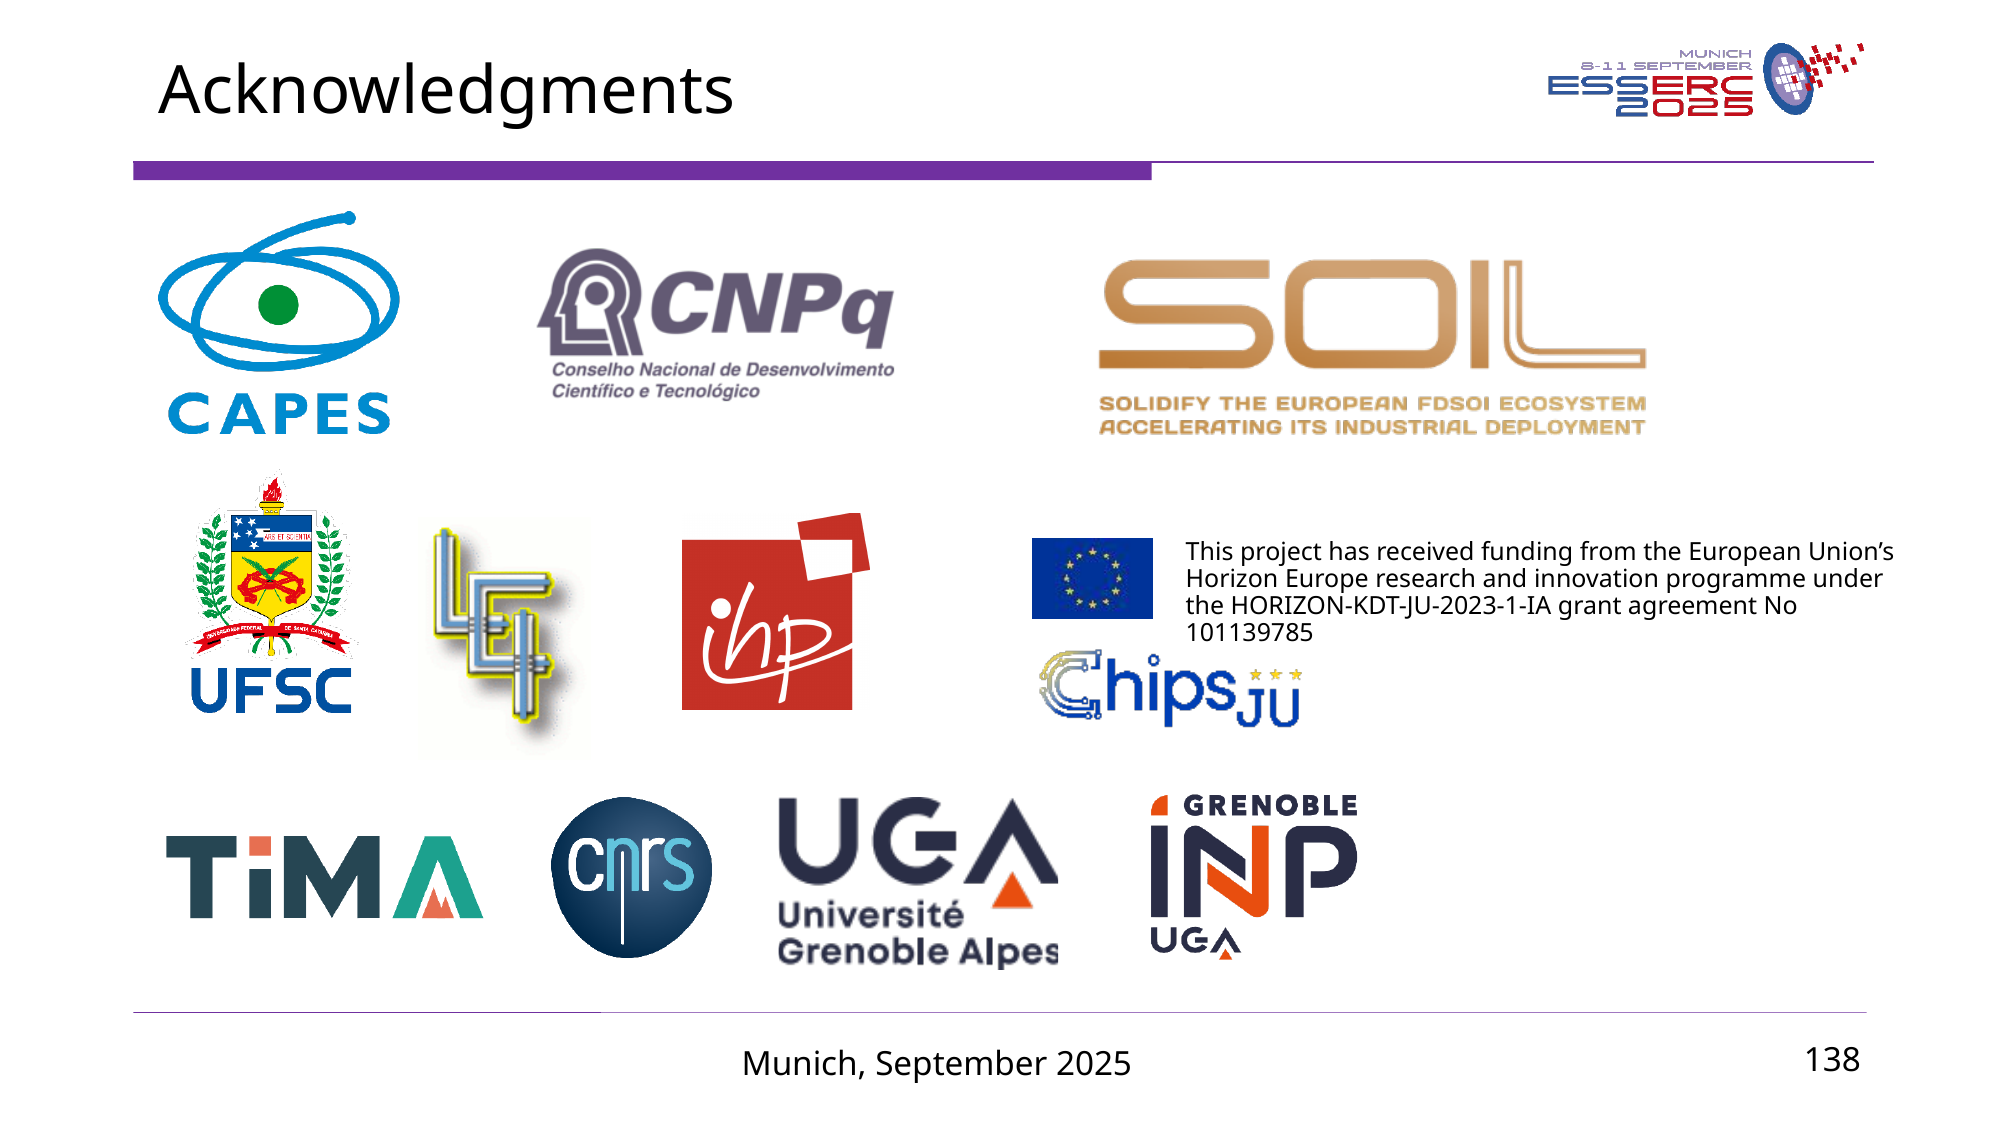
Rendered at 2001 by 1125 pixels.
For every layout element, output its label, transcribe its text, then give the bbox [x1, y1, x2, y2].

picture [517, 221, 915, 433]
picture [1032, 162, 1713, 532]
picture [1144, 792, 1362, 964]
title Acknowledgments [143, 35, 798, 135]
picture [183, 469, 360, 713]
picture [681, 513, 870, 711]
picture [169, 263, 225, 321]
picture [158, 305, 400, 435]
picture [287, 402, 296, 410]
picture [1032, 538, 1153, 619]
picture [1538, 19, 1874, 138]
picture [238, 406, 247, 418]
picture [551, 797, 712, 958]
picture [201, 262, 370, 345]
text_box This project has received funding from the European Union’s Horizon Europe research and innovation programme under the HORIZON-KDT-JU-2023-1-IA grant agreement No 101139785 [1170, 531, 1941, 612]
picture [778, 797, 1059, 970]
picture [231, 427, 254, 435]
picture [298, 256, 390, 321]
picture [205, 339, 314, 361]
picture [158, 825, 491, 928]
picture [1022, 627, 1320, 750]
picture [158, 210, 347, 291]
picture [418, 516, 591, 760]
picture [262, 210, 400, 291]
